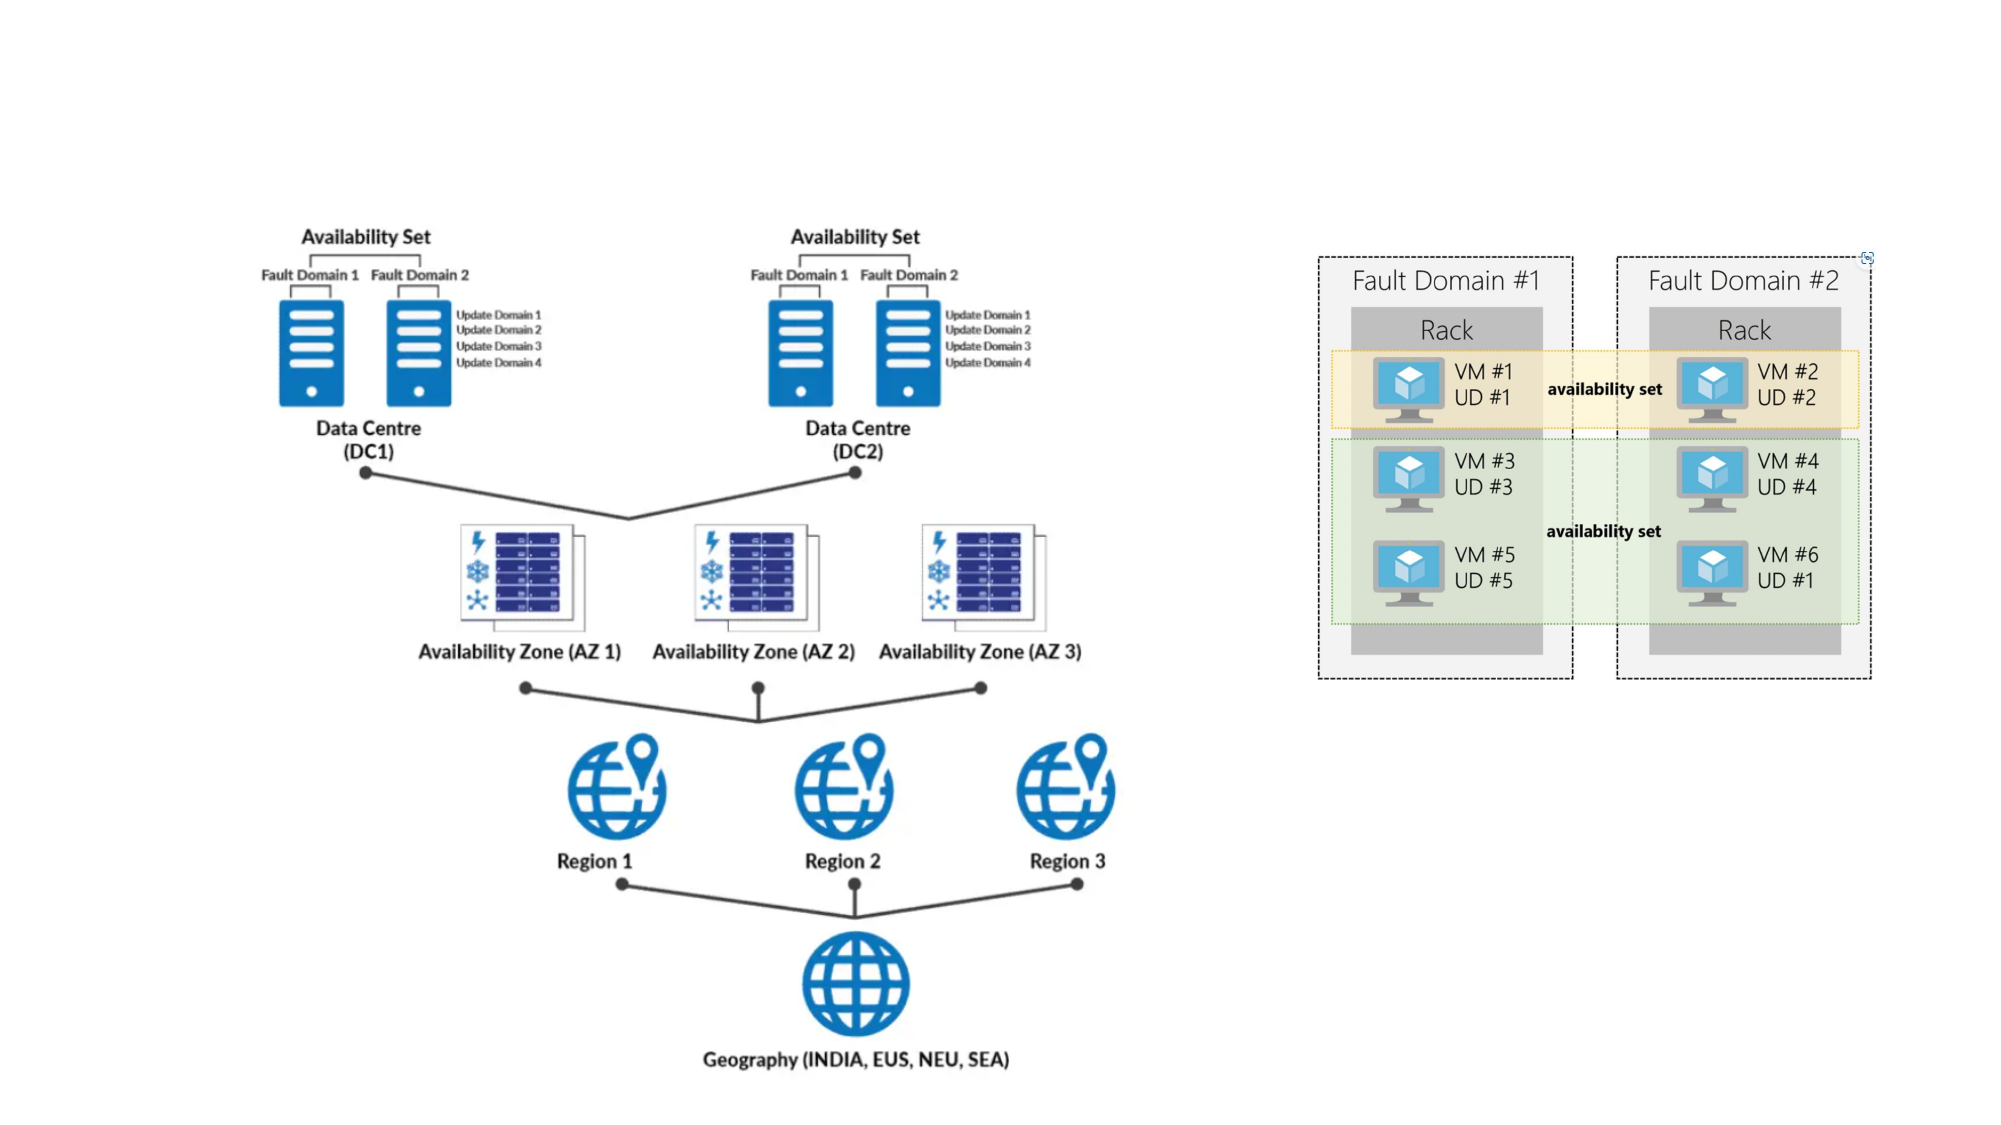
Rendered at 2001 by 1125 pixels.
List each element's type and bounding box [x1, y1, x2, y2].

picture [249, 202, 1163, 1090]
picture [1309, 248, 1876, 689]
